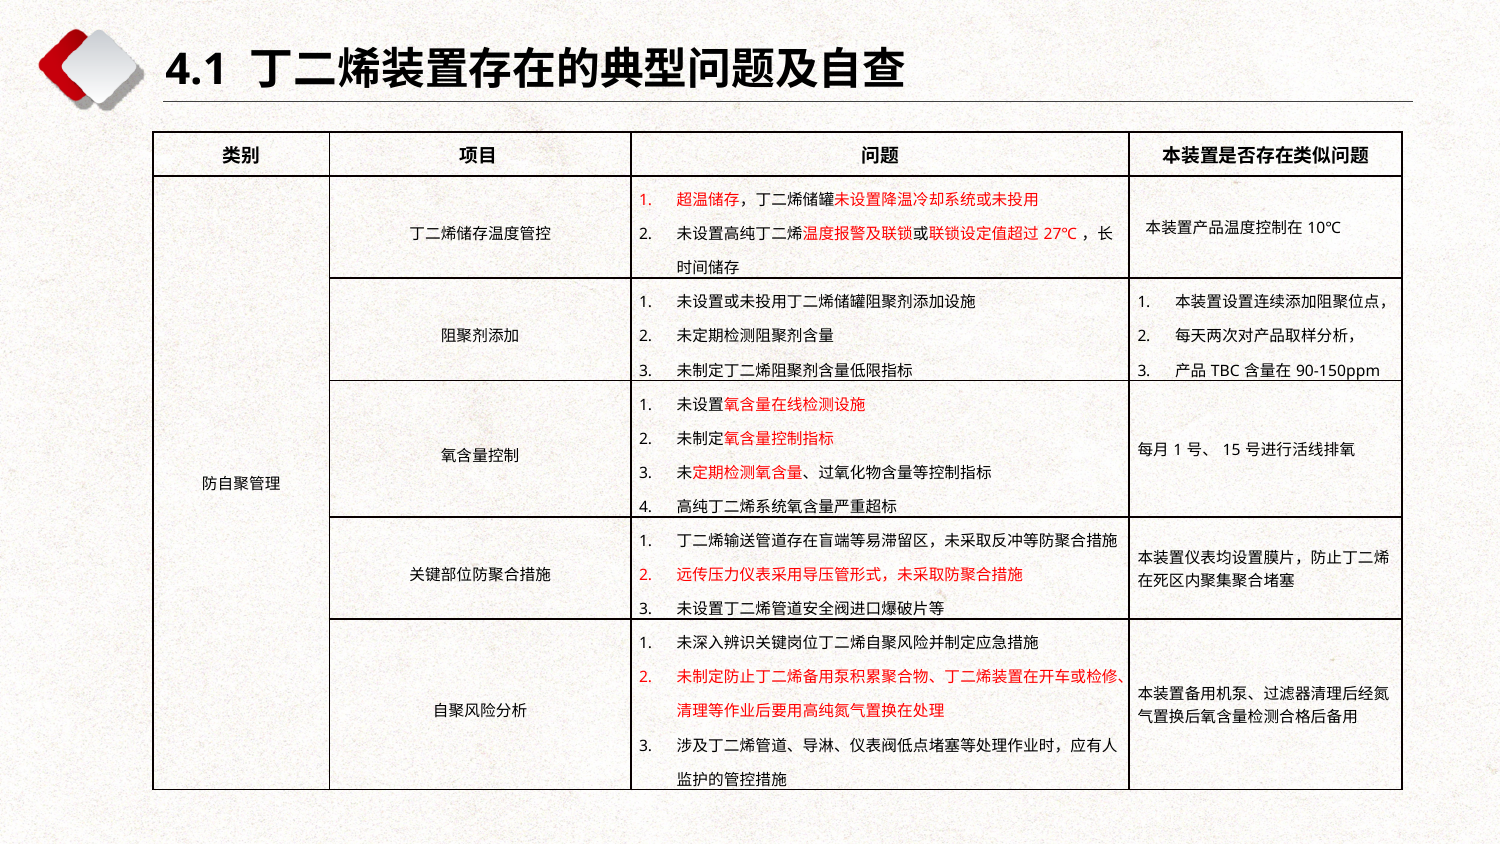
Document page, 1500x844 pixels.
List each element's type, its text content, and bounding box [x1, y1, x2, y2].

table_cell 本装置仪表均设置膜片，防止丁二烯在死区内聚集聚合堵塞 [1130, 518, 1401, 618]
table_cell 超温储存，丁二烯储罐未设置降温冷却系统或未投用 未设置高纯丁二烯温度报警及联锁或联锁设定值超过27℃，长时间储存 [632, 177, 1128, 277]
table_cell 氧含量控制 [330, 381, 630, 516]
table_cell 自聚风险分析 [330, 620, 630, 789]
table_cell 防自聚管理 [154, 177, 329, 789]
table_cell 未深入辨识关键岗位丁二烯自聚风险并制定应急措施 未制定防止丁二烯备用泵积累聚合物、丁二烯装置在开车或检修、清理等作业后要用高纯氮气置换在处理 涉及丁二烯管道、导淋、仪表阀低点堵塞等处理作业时，应有人监护的管控措施 [632, 620, 1128, 789]
table_header 类别 [154, 133, 329, 175]
table_header 本装置是否存在类似问题 [1130, 133, 1401, 175]
table_header 问题 [632, 133, 1128, 175]
table_cell 丁二烯输送管道存在盲端等易滞留区，未采取反冲等防聚合措施 远传压力仪表采用导压管形式，未采取防聚合措施 未设置丁二烯管道安全阀进口爆破片等 [632, 518, 1128, 618]
table_cell 丁二烯储存温度管控 [330, 177, 630, 277]
table_cell 关键部位防聚合措施 [330, 518, 630, 618]
table_cell 本装置备用机泵、过滤器清理后经氮气置换后氧含量检测合格后备用 [1130, 620, 1401, 789]
table_cell 未设置氧含量在线检测设施 未制定氧含量控制指标 未定期检测氧含量、过氧化物含量等控制指标 高纯丁二烯系统氧含量严重超标 [632, 381, 1128, 516]
table_cell 未设置或未投用丁二烯储罐阻聚剂添加设施 未定期检测阻聚剂含量 未制定丁二烯阻聚剂含量低限指标 [632, 279, 1128, 380]
picture [0, 0, 1500, 844]
table_cell 本装置设置连续添加阻聚位点， 每天两次对产品取样分析， 产品TBC含量在90-150ppm [1130, 279, 1401, 380]
text_box 4.1 丁二烯装置存在的典型问题及自查 [150, 33, 921, 102]
table_header 项目 [330, 133, 630, 175]
table_cell 本装置产品温度控制在10℃ [1130, 177, 1401, 277]
table_cell 每月1号、15号进行活线排氧 [1130, 381, 1401, 516]
table_cell 阻聚剂添加 [330, 279, 630, 380]
